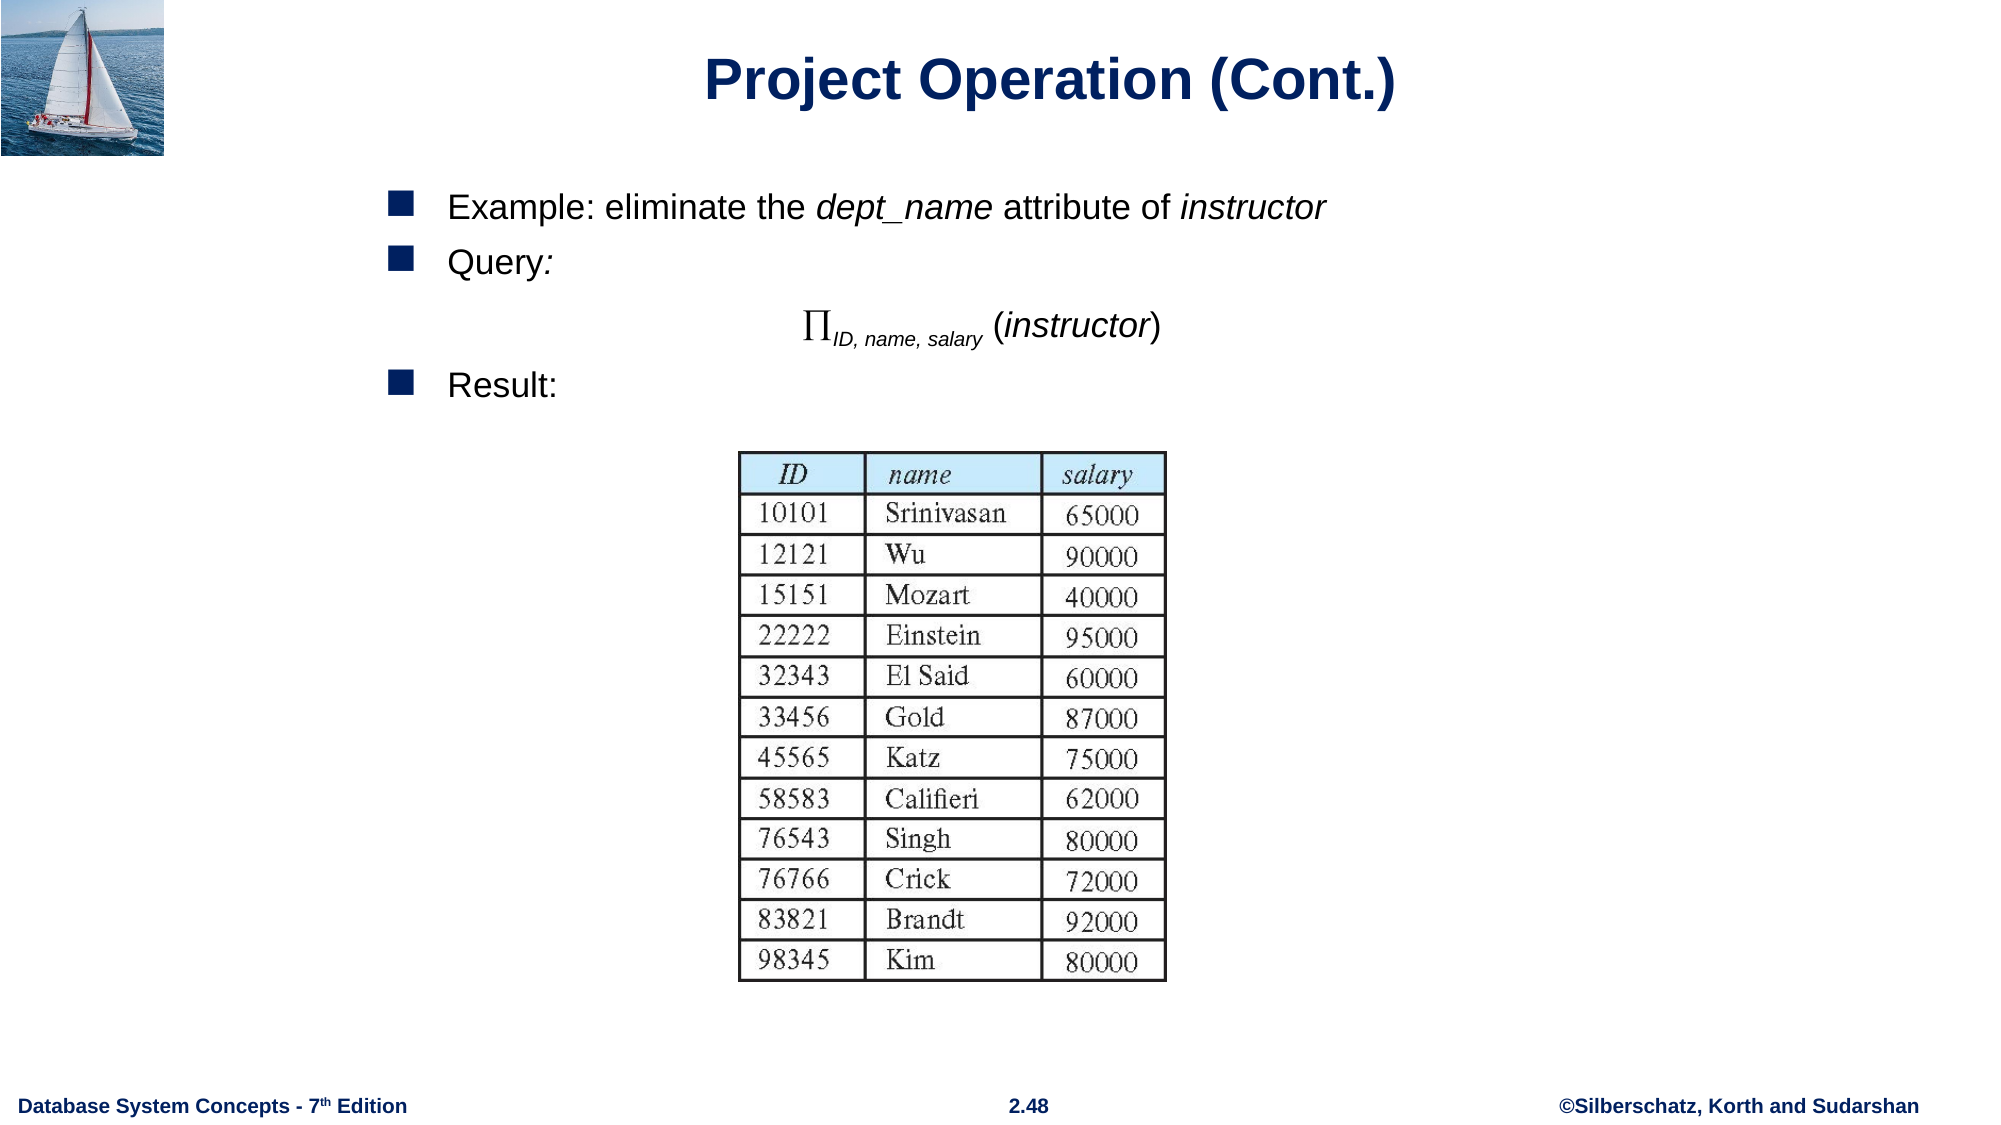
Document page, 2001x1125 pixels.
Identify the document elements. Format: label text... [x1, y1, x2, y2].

picture [1, 0, 164, 156]
list Example: eliminate the dept_name attribute of instructor Query: ID, name, salary (instructor) Result: [376, 176, 1672, 452]
title Project Operation (Cont.) [167, 18, 1935, 120]
picture [738, 451, 1168, 982]
